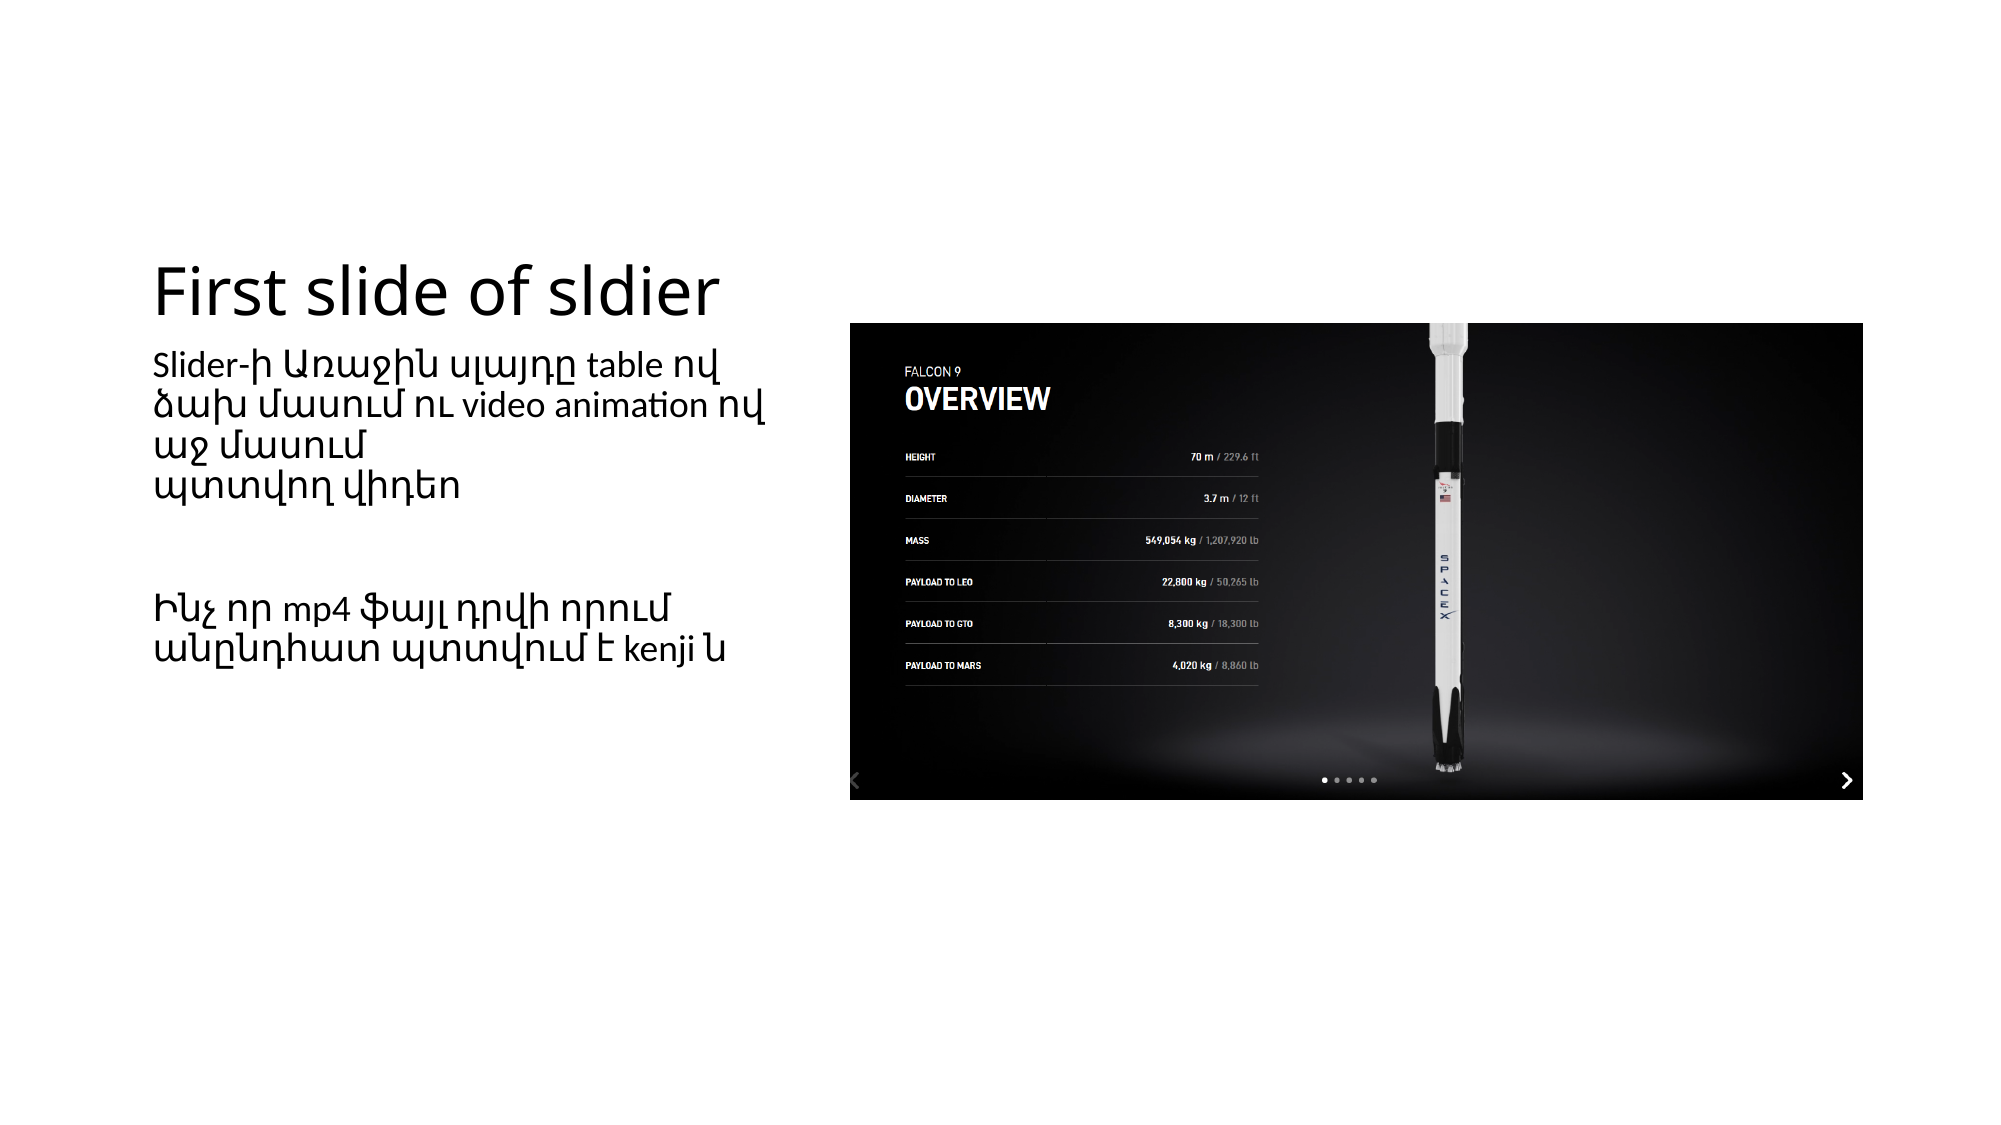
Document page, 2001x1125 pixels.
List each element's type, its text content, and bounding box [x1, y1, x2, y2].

list Slider-ի Առաջին սլայդը table ով ձախ մասում ու video animation ով աջ մասում պտտվող վիդեո Ինչ որ mp4 ֆայլ դրվի որում անընդհատ պտտվում է kenji ն [137, 337, 783, 963]
title First slide of sldier [137, 75, 783, 337]
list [850, 323, 1863, 800]
